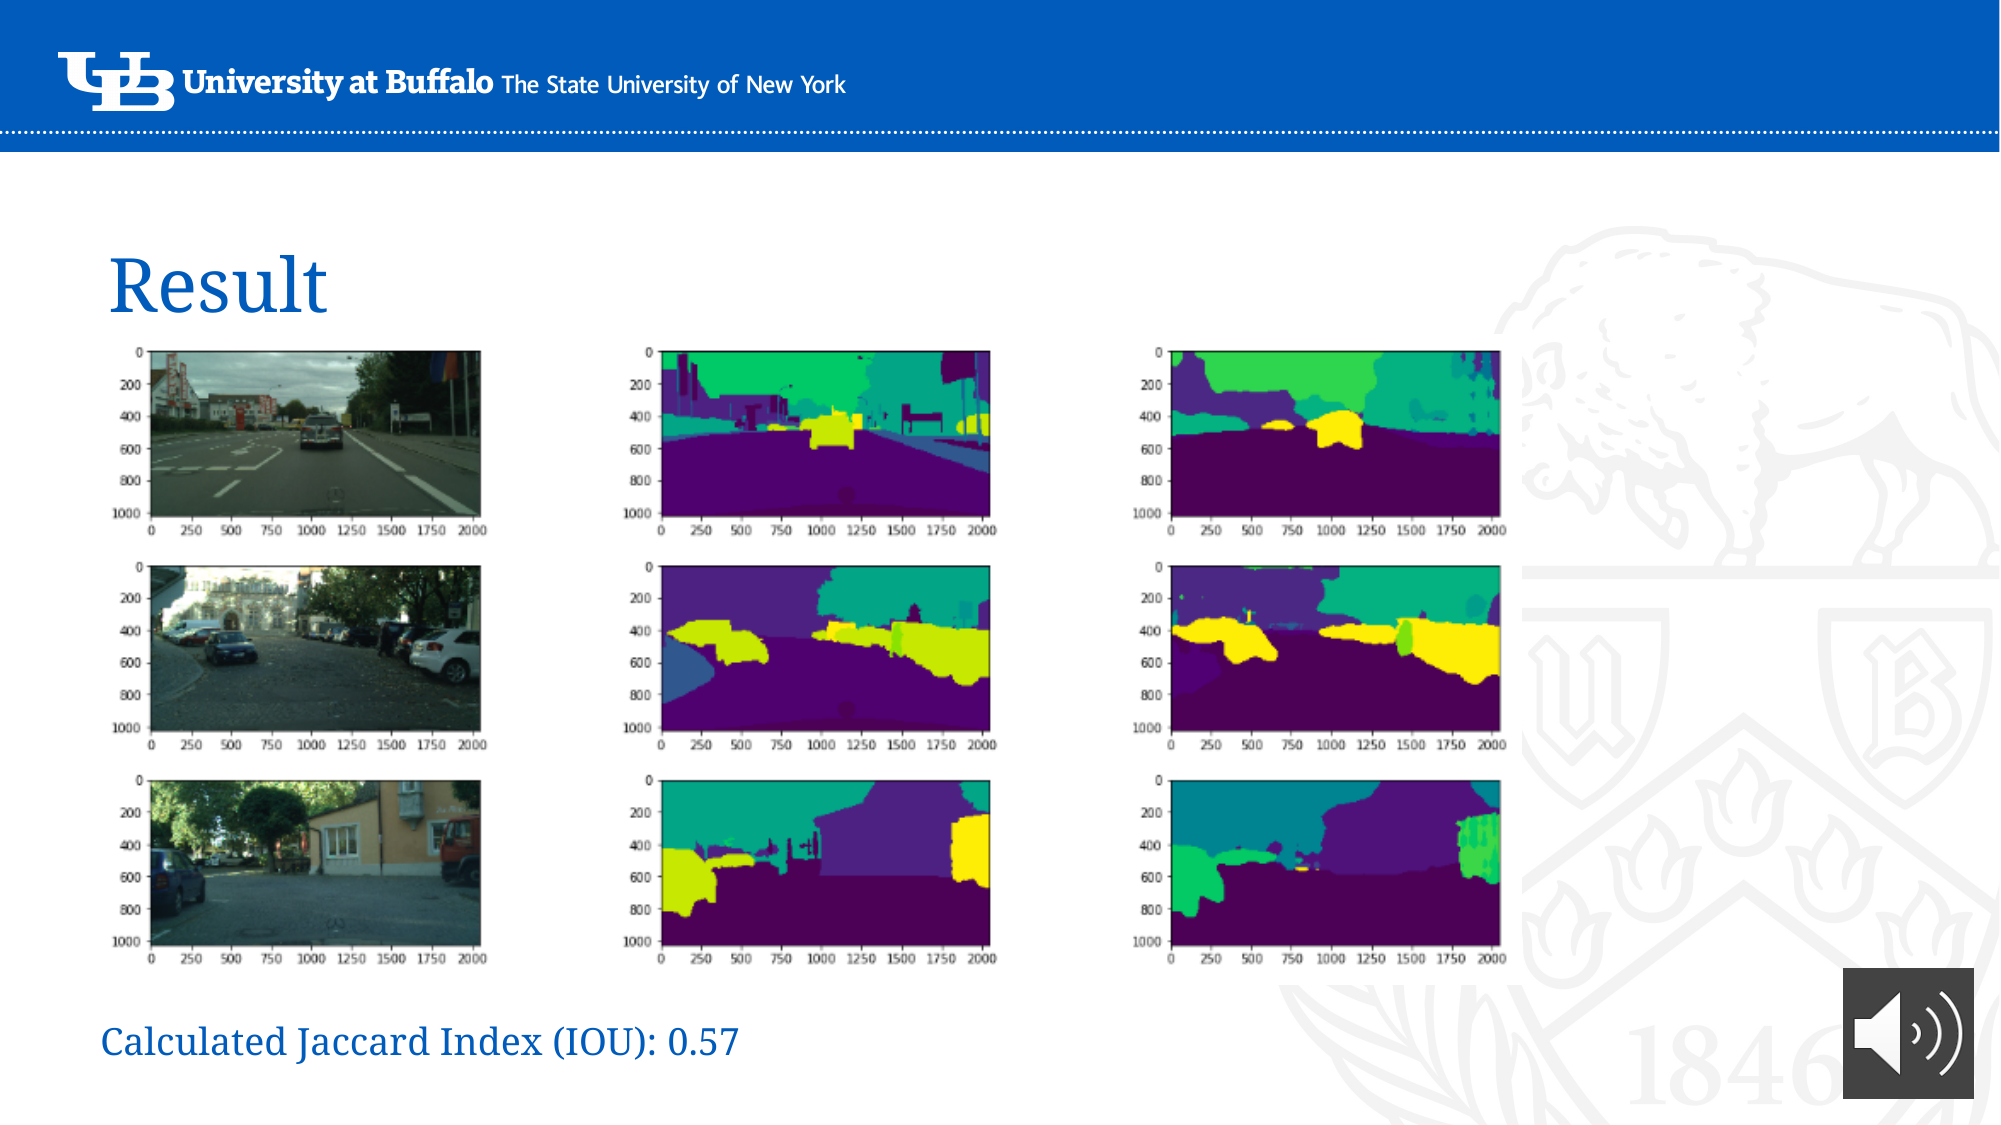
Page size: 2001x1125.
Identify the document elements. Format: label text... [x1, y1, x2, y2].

picture [0, 0, 2000, 1125]
title Result [93, 216, 1819, 335]
text_box Calculated Jaccard Index (IOU): 0.57 [85, 1010, 755, 1070]
